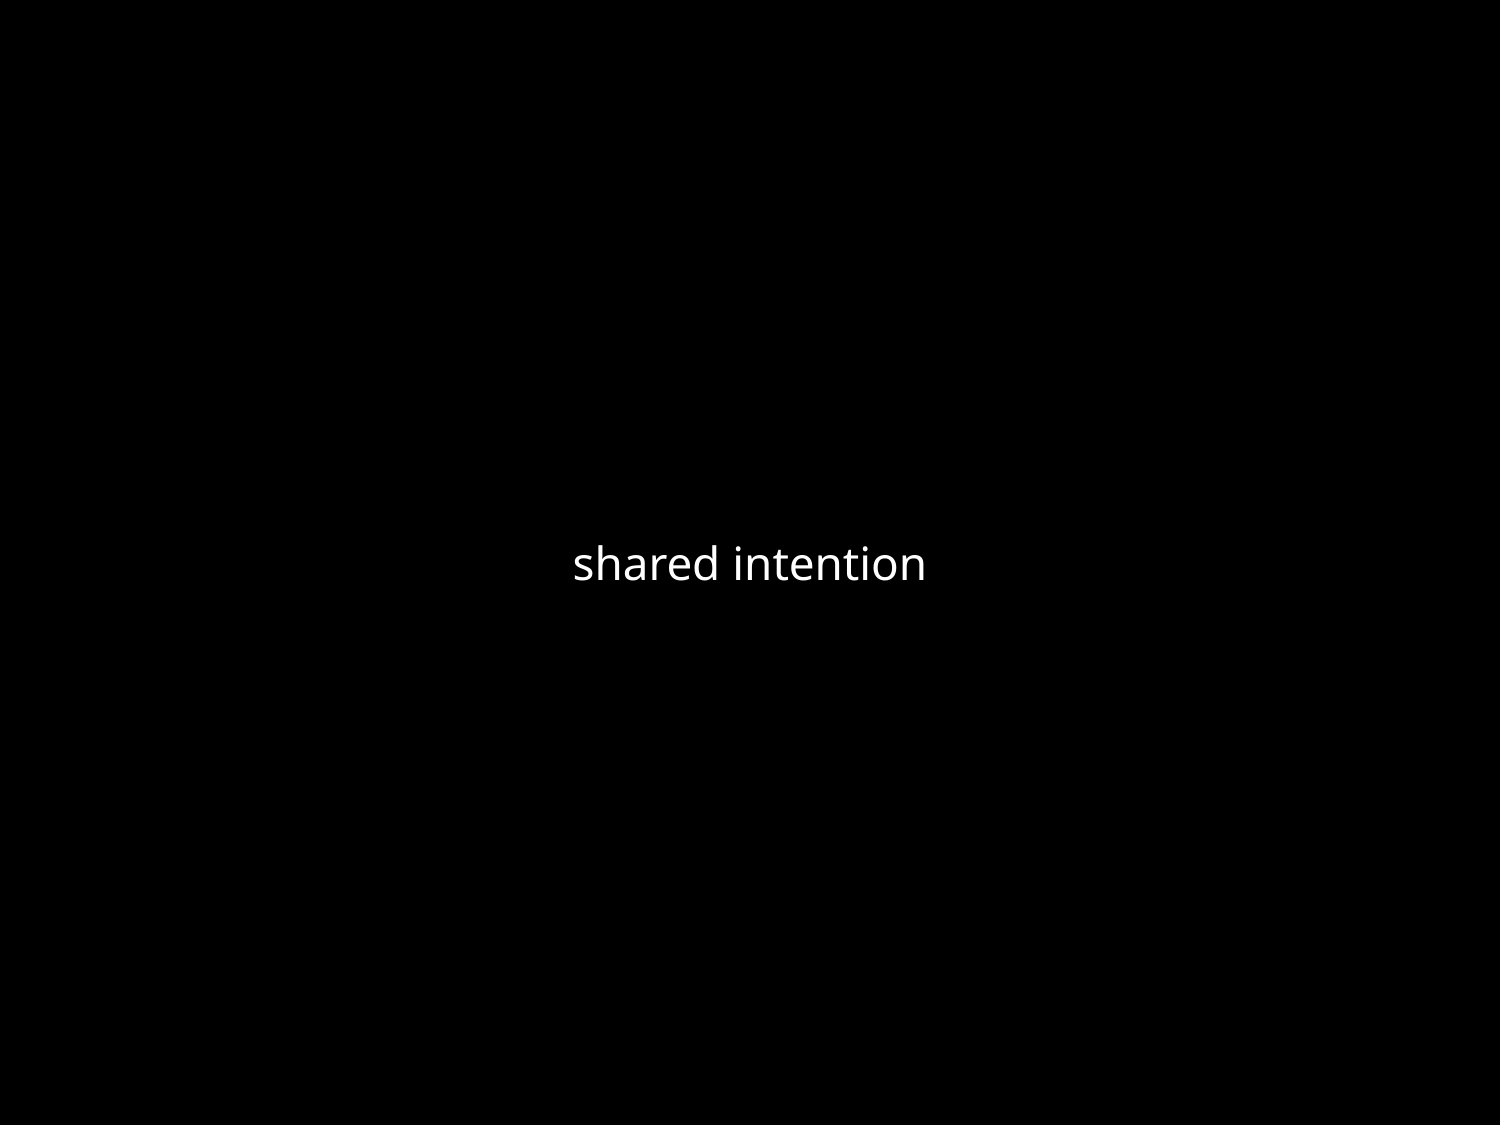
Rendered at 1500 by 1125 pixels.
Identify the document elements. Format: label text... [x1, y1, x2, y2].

text_box shared intention [200, 527, 1300, 598]
